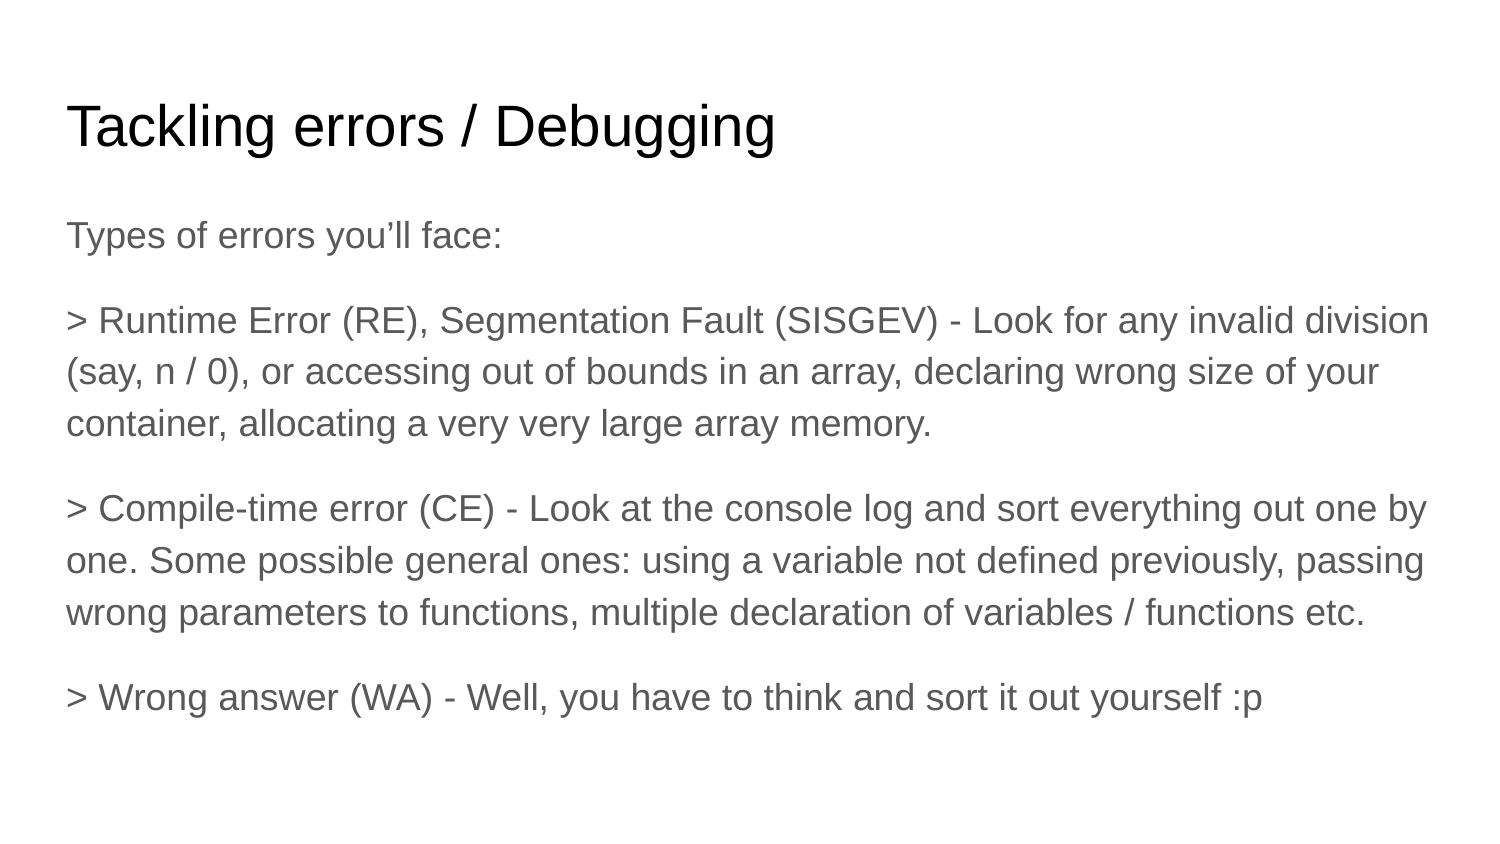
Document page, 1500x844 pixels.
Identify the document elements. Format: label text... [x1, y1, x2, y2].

title Tackling errors / Debugging [51, 72, 1449, 167]
list Types of errors you’ll face: > Runtime Error (RE), Segmentation Fault (SISGEV) - Look for any invalid division (say, n / 0), or accessing out of bounds in an array, declaring wrong size of your container, allocating a very very large array memory. > Compile-time error (CE) - Look at the console log and sort everything out one by one. Some possible general ones: using a variable not defined previously, passing wrong parameters to functions, multiple declaration of variables / functions etc. > Wrong answer (WA) - Well, you have to think and sort it out yourself :p [51, 189, 1449, 750]
